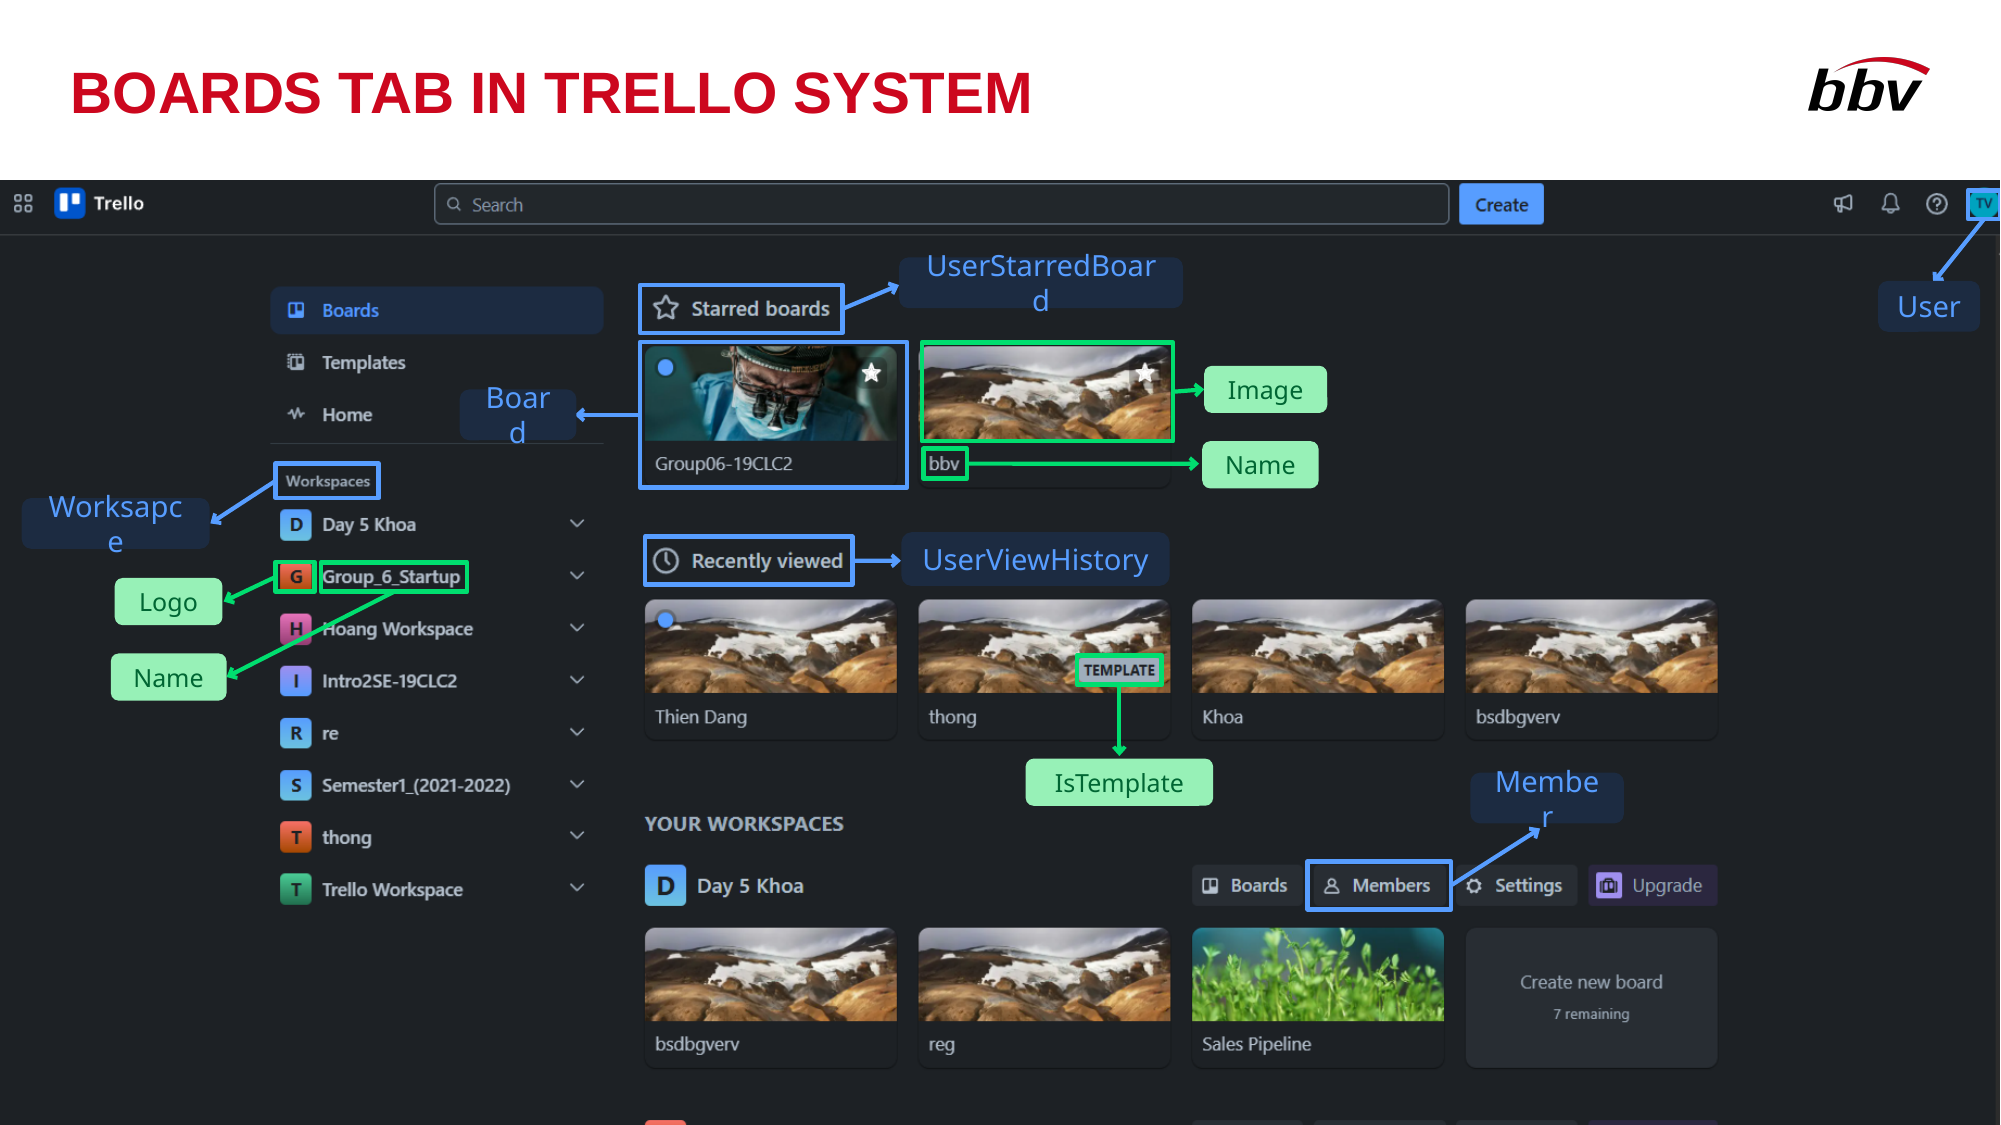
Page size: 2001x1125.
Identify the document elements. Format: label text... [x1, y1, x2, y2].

picture [0, 179, 2000, 1125]
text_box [461, 341, 908, 488]
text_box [110, 561, 468, 701]
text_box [921, 342, 1328, 442]
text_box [1025, 654, 1214, 806]
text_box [1307, 774, 1623, 910]
picture [1808, 57, 1930, 111]
title BOARDS TAB IN TRELLO SYSTEM [70, 0, 1666, 176]
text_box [23, 463, 380, 548]
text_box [923, 451, 1319, 489]
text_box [639, 258, 1182, 334]
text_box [1879, 190, 2000, 331]
